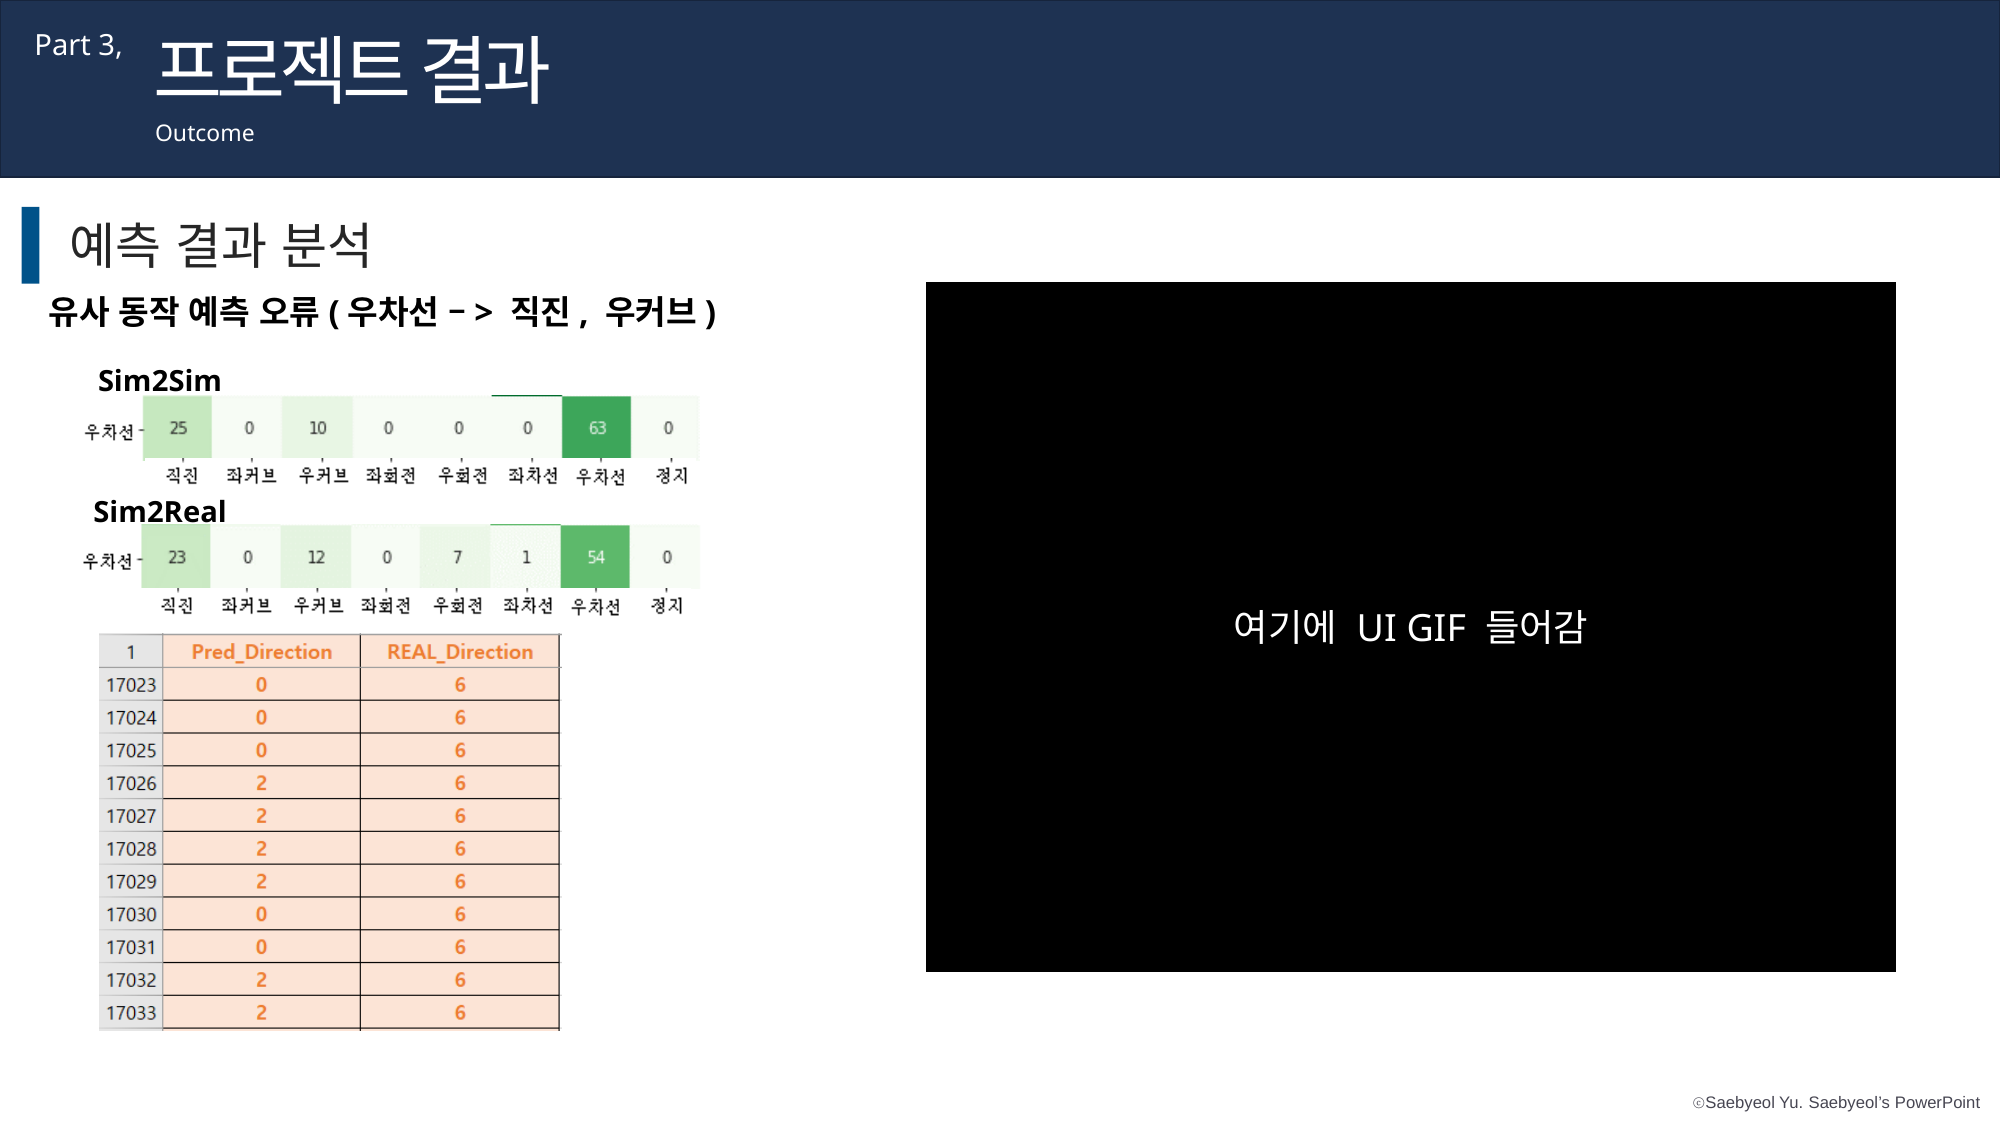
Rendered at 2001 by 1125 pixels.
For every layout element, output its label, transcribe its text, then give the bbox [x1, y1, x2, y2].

text_box Outcome [140, 110, 270, 154]
text_box [21, 206, 40, 283]
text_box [76, 354, 700, 485]
text_box [0, 0, 2000, 178]
text_box 유사 동작 예측 오류(우차선 –> 직진, 우커브) [18, 283, 747, 339]
text_box 여기에 UI GIF 들어감 [926, 282, 1896, 972]
text_box 예측 결과 분석 [54, 207, 389, 283]
text_box 프로젝트 결과 [139, 16, 567, 122]
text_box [76, 485, 705, 619]
text_box Part 3, [19, 19, 139, 69]
picture [99, 633, 562, 1031]
